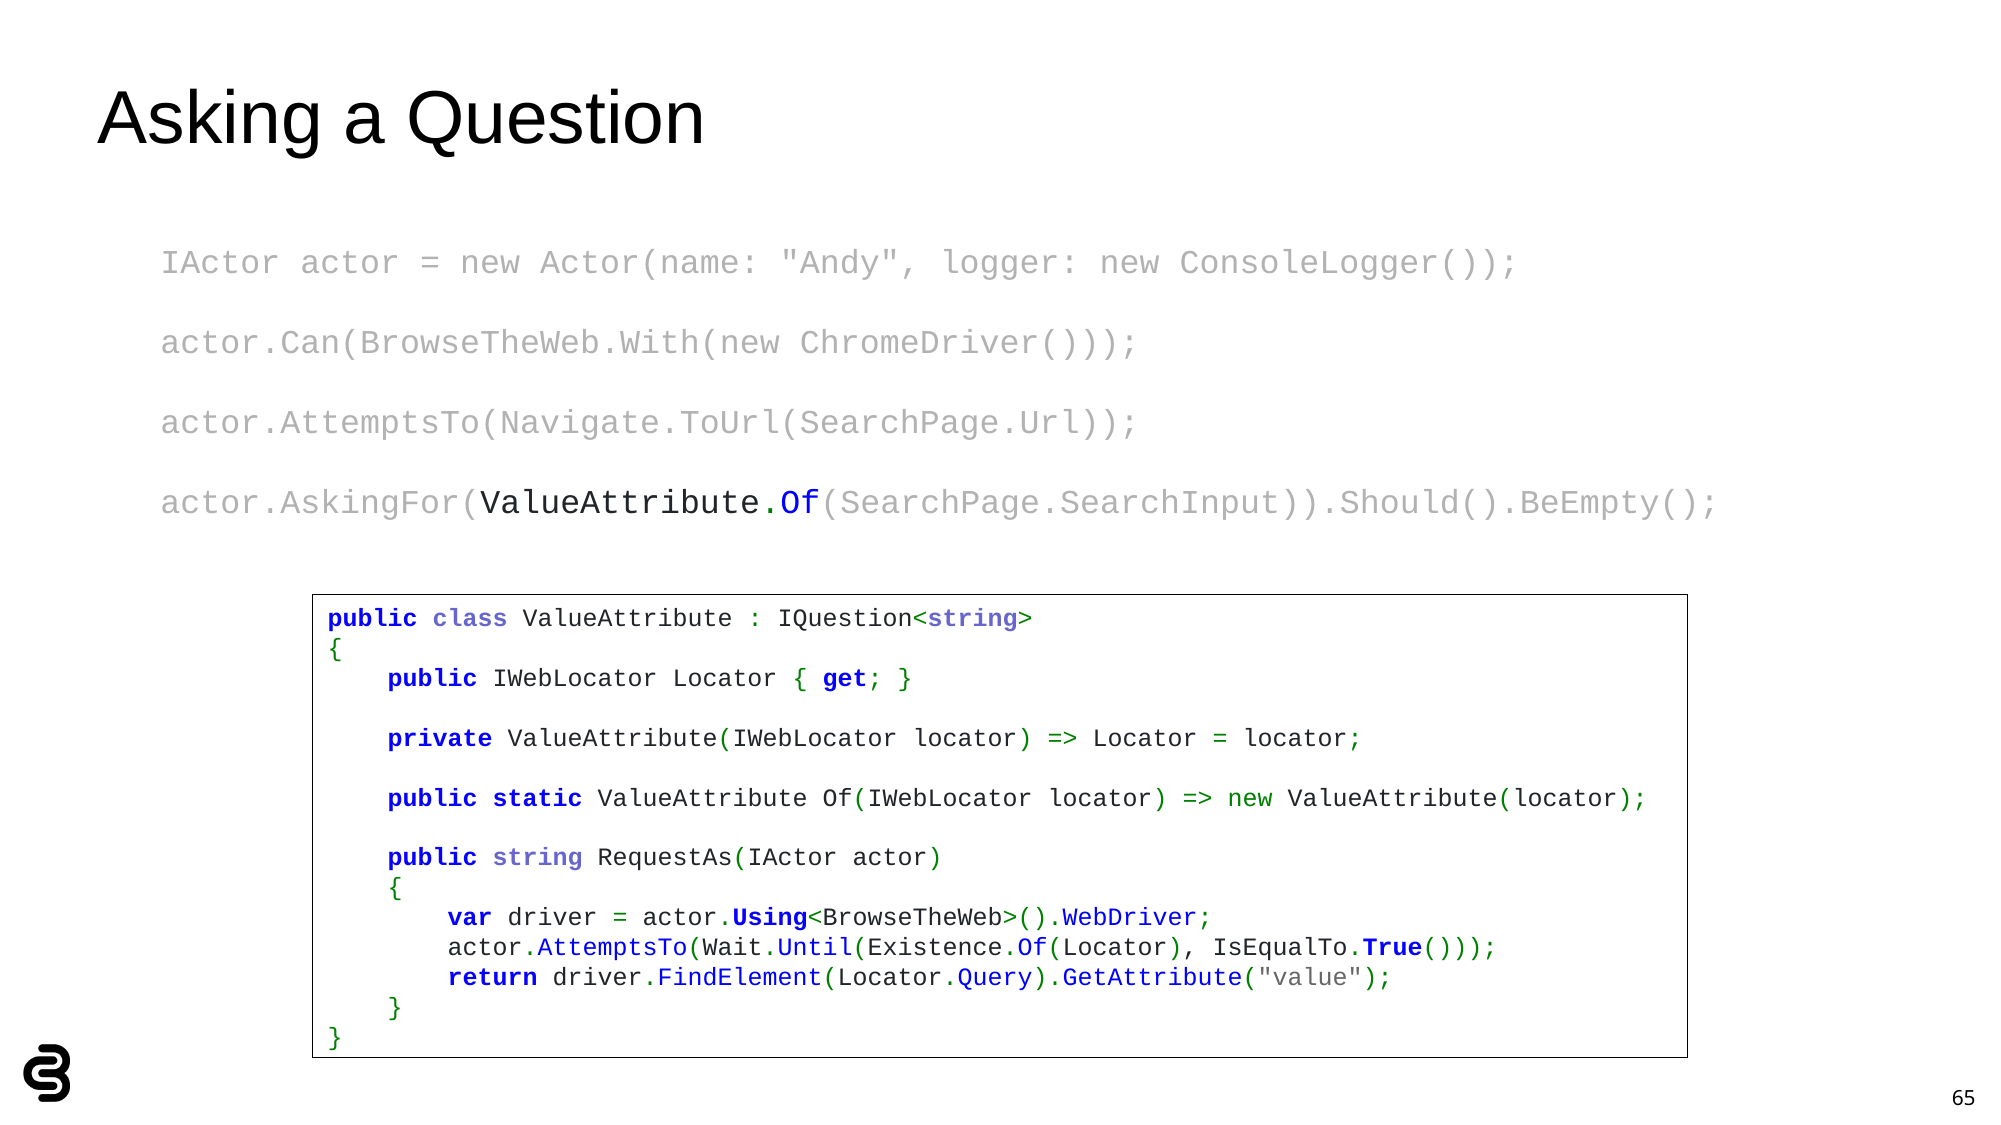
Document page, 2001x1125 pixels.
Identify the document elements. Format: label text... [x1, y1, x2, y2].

picture [23, 1044, 70, 1102]
text_box public class ValueAttribute : IQuestion<string> { public IWebLocator Locator { get; } private ValueAttribute(IWebLocator locator) => Locator = locator; public static ValueAttribute Of(IWebLocator locator) => new ValueAttribute(locator); public string RequestAs(IActor actor) { var driver = actor.Using<BrowseTheWeb>().WebDriver; actor.AttemptsTo(Wait.Until(Existence.Of(Locator), IsEqualTo.True())); return driver.FindElement(Locator.Query).GetAttribute("value"); } } [312, 594, 1688, 1058]
title Asking a Question [82, 48, 1936, 191]
text_box IActor actor = new Actor(name: "Andy", logger: new ConsoleLogger()); actor.Can(BrowseTheWeb.With(new ChromeDriver())); actor.AttemptsTo(Navigate.ToUrl(SearchPage.Url)); actor.AskingFor(ValueAttribute.Of(SearchPage.SearchInput)).Should().BeEmpty(); [145, 233, 1833, 528]
